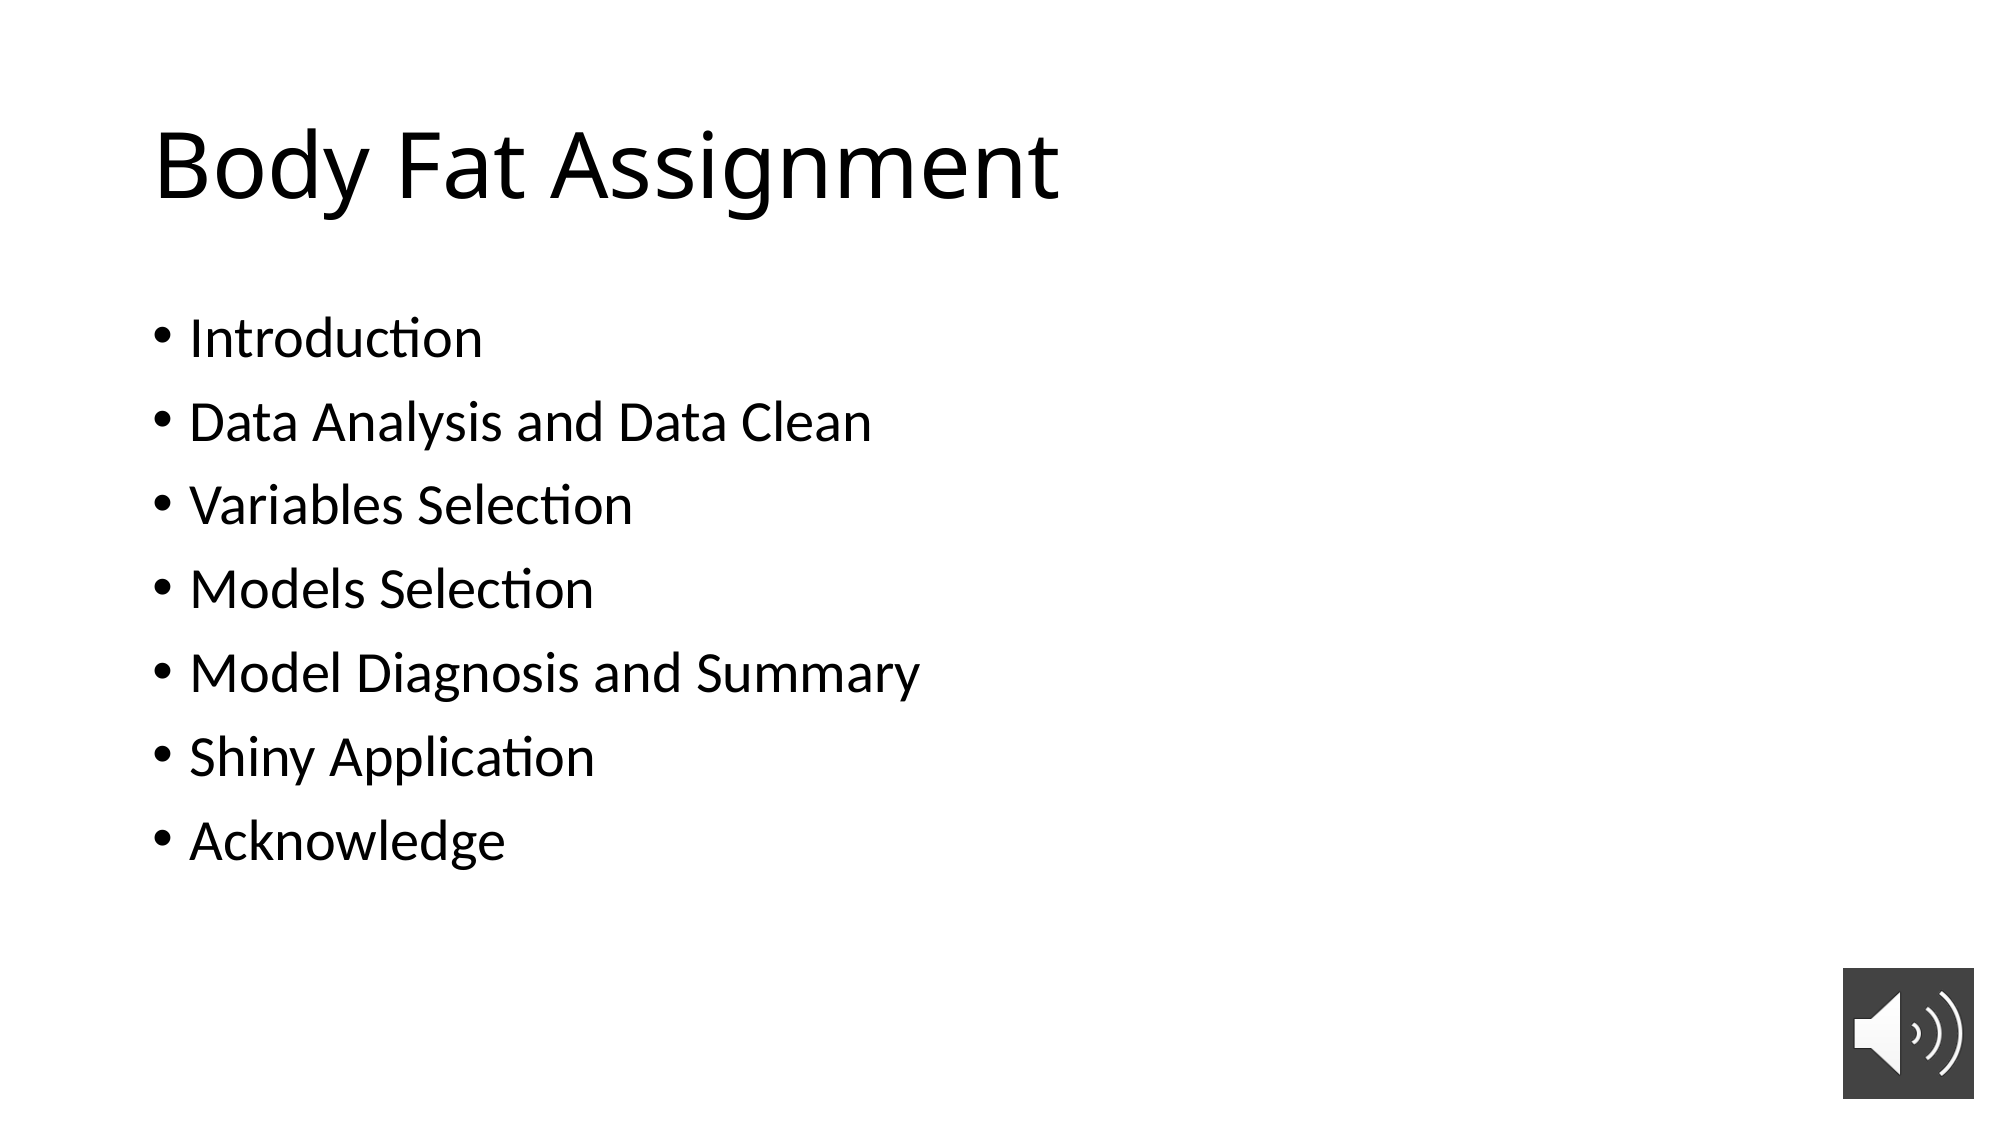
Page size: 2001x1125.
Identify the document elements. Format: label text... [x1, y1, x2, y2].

list Introduction Data Analysis and Data Clean Variables Selection Models Selection Model Diagnosis and Summary Shiny Application Acknowledge [137, 299, 1863, 1014]
title Body Fat Assignment [137, 59, 1863, 278]
picture [1841, 966, 1975, 1100]
